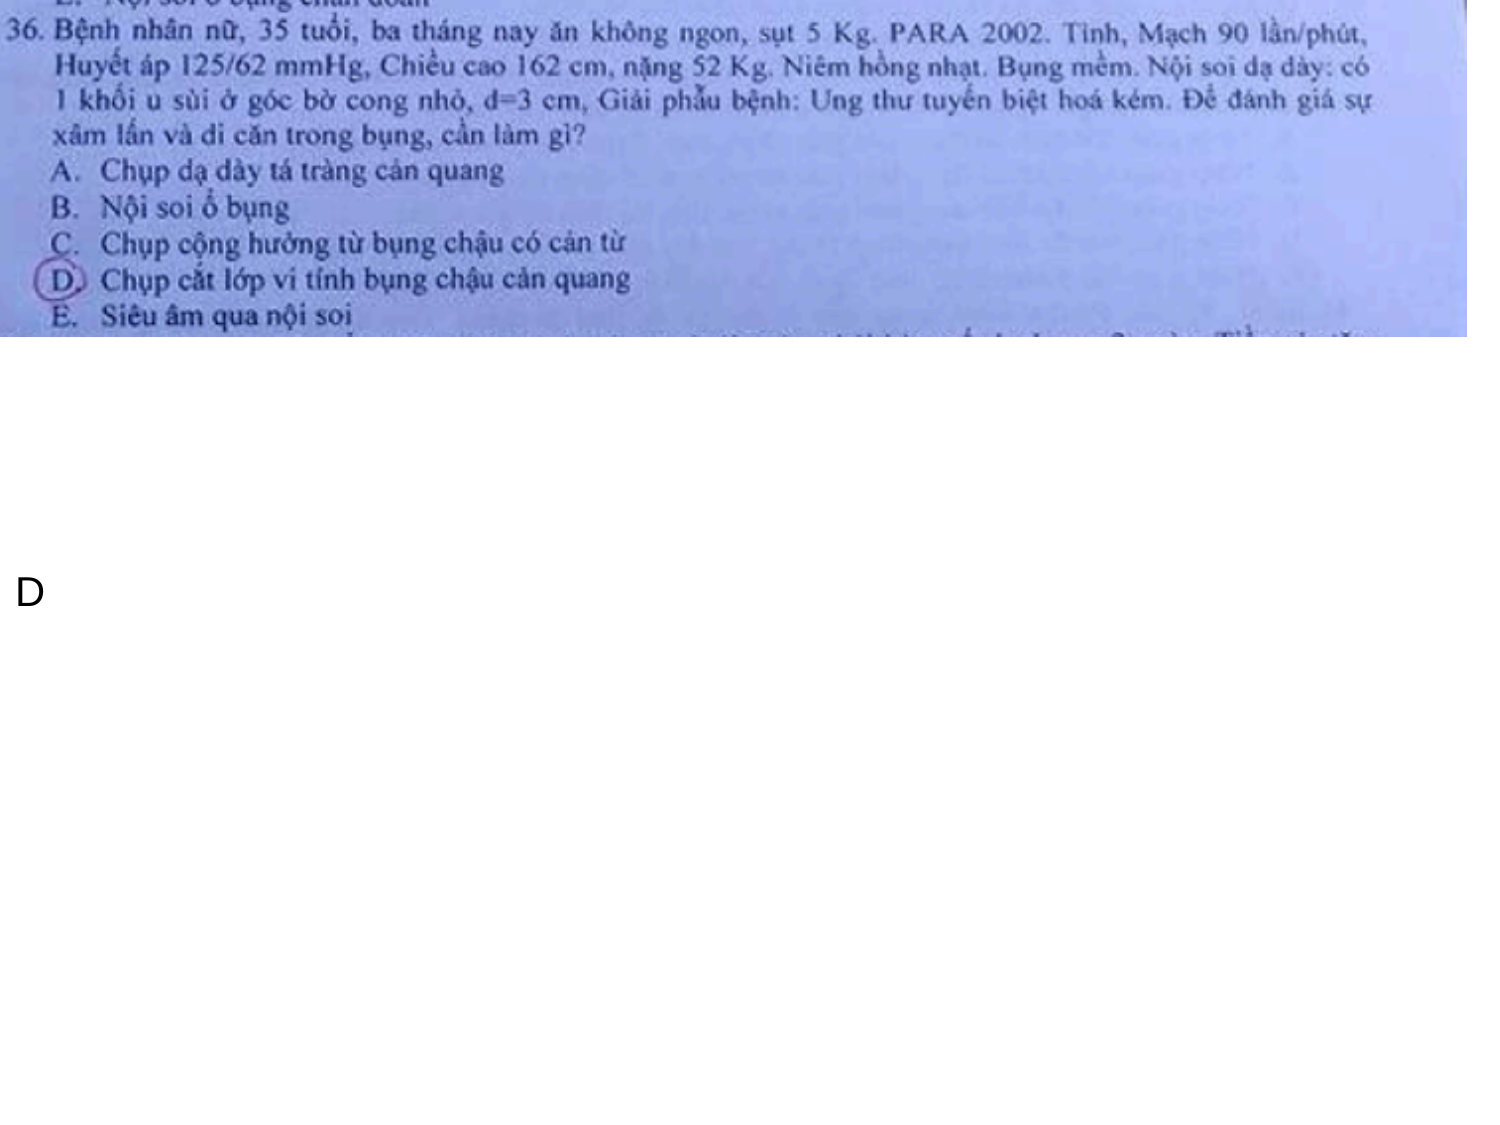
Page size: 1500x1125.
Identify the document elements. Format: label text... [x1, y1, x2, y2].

subtitle D [0, 562, 1500, 1094]
picture [0, 0, 1467, 337]
